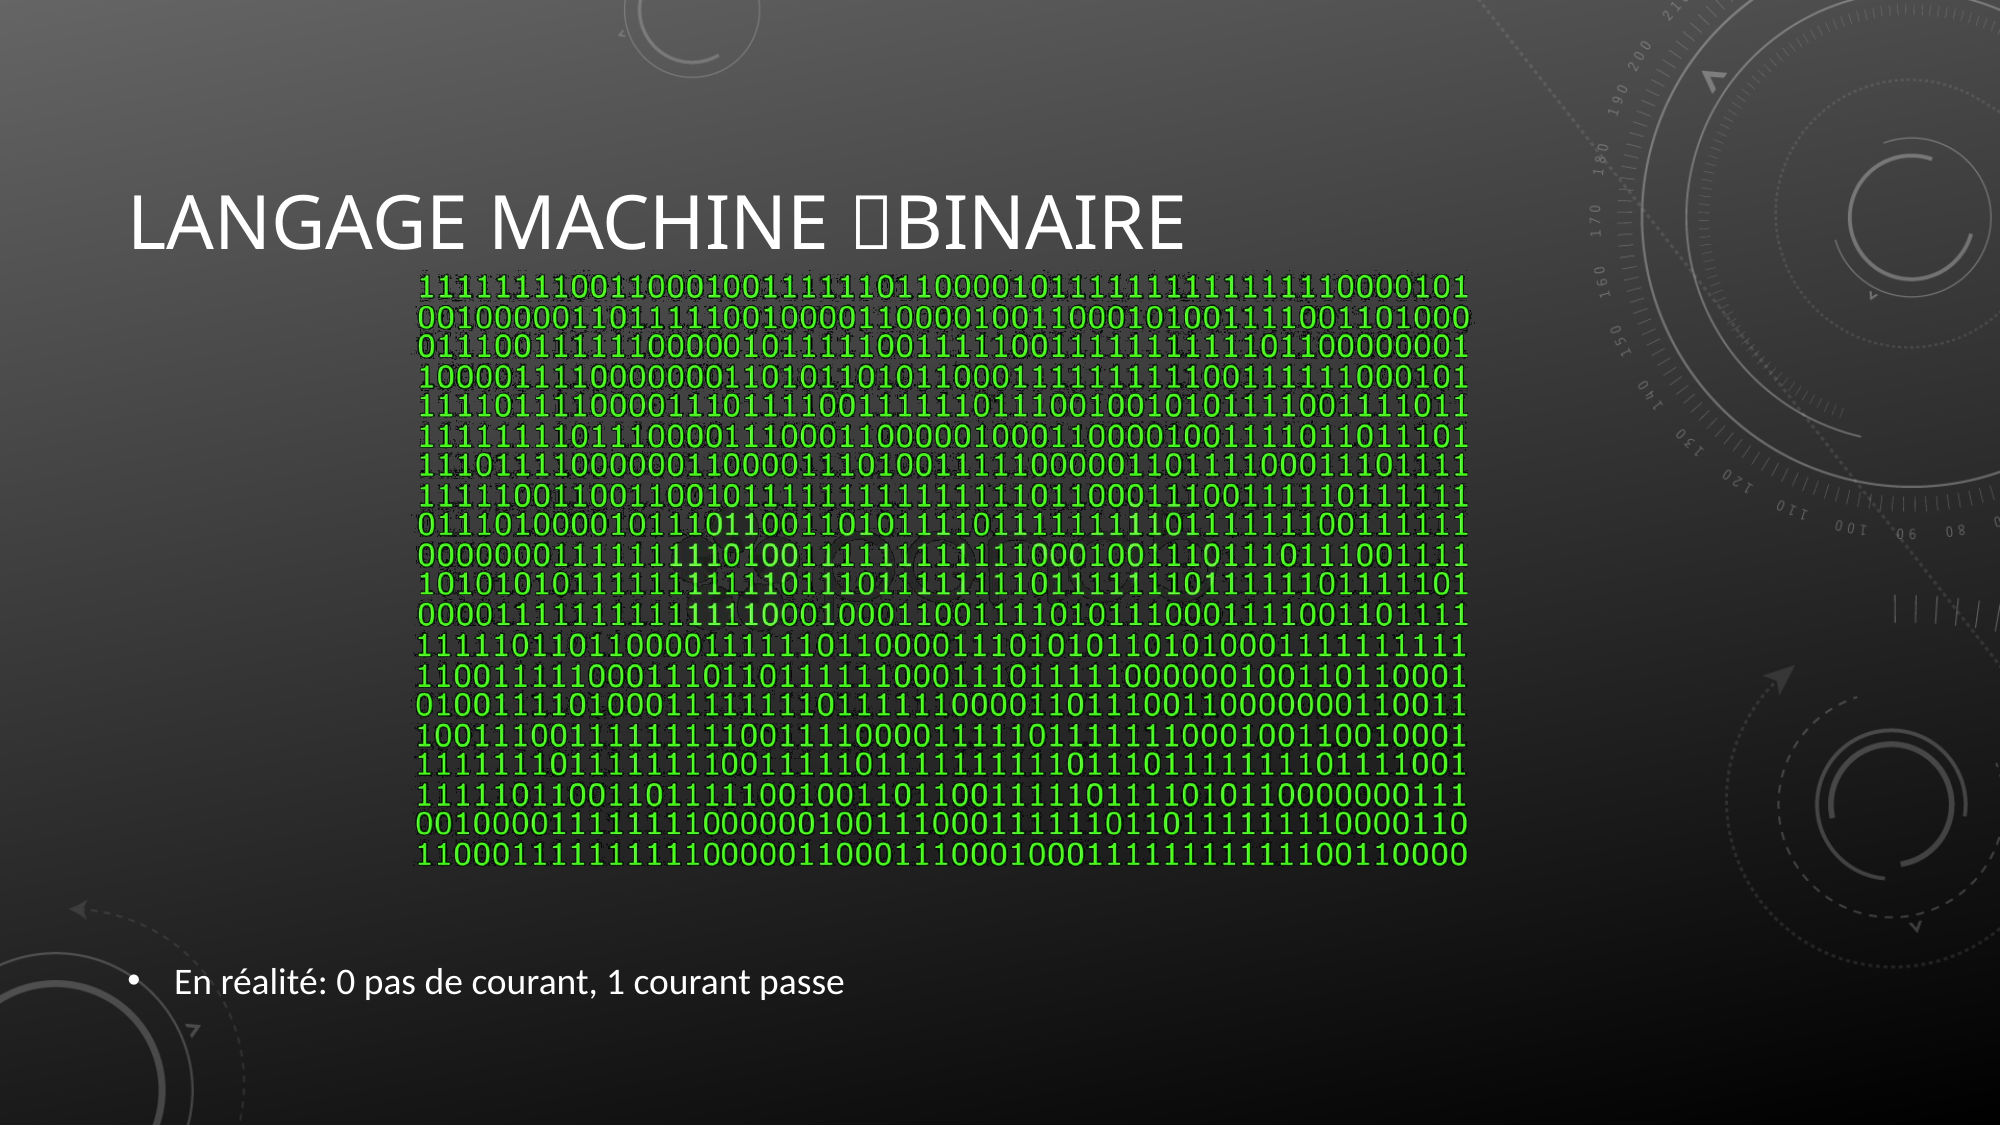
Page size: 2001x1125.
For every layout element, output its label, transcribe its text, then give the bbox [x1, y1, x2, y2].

text_box Langage machine Binaire [112, 99, 1775, 339]
text_box En réalité: 0 pas de courant, 1 courant passe [112, 897, 1775, 1062]
picture [0, 0, 2000, 1125]
